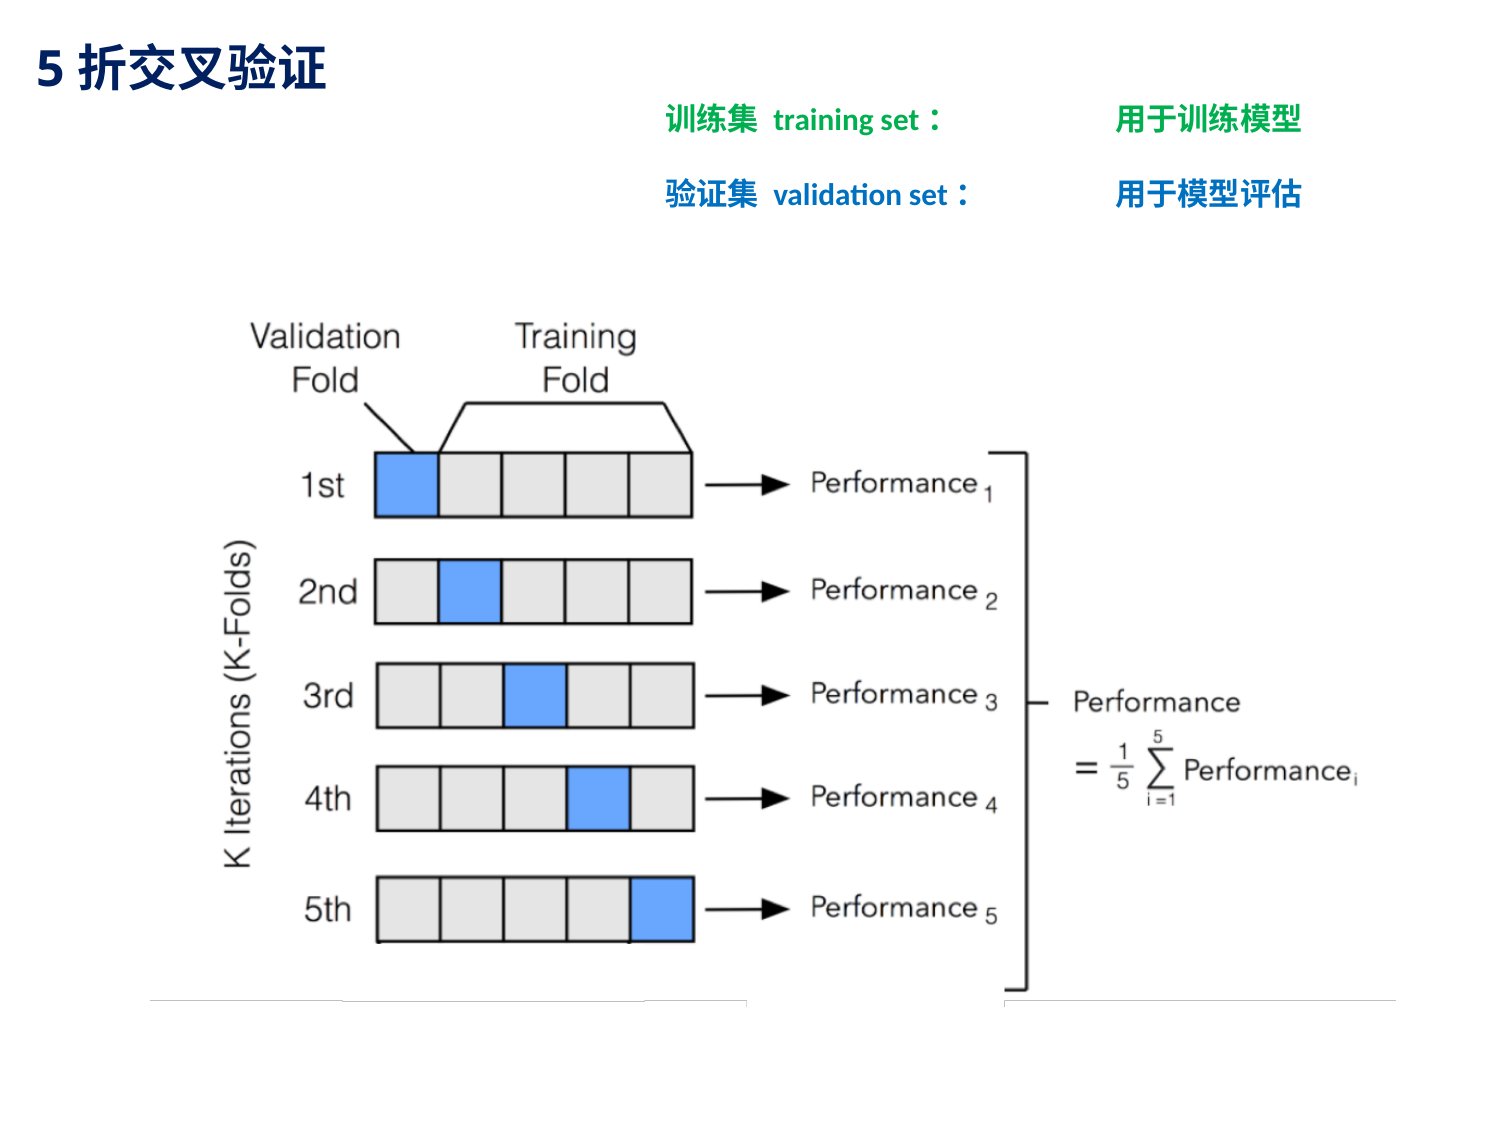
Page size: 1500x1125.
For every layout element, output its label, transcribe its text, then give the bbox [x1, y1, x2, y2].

text_box 训练集 training set： 用于训练模型 验证集 validation set： 用于模型评估 [575, 92, 1326, 220]
picture [150, 258, 1396, 1007]
text_box 5折交叉验证 [25, 0, 1039, 141]
